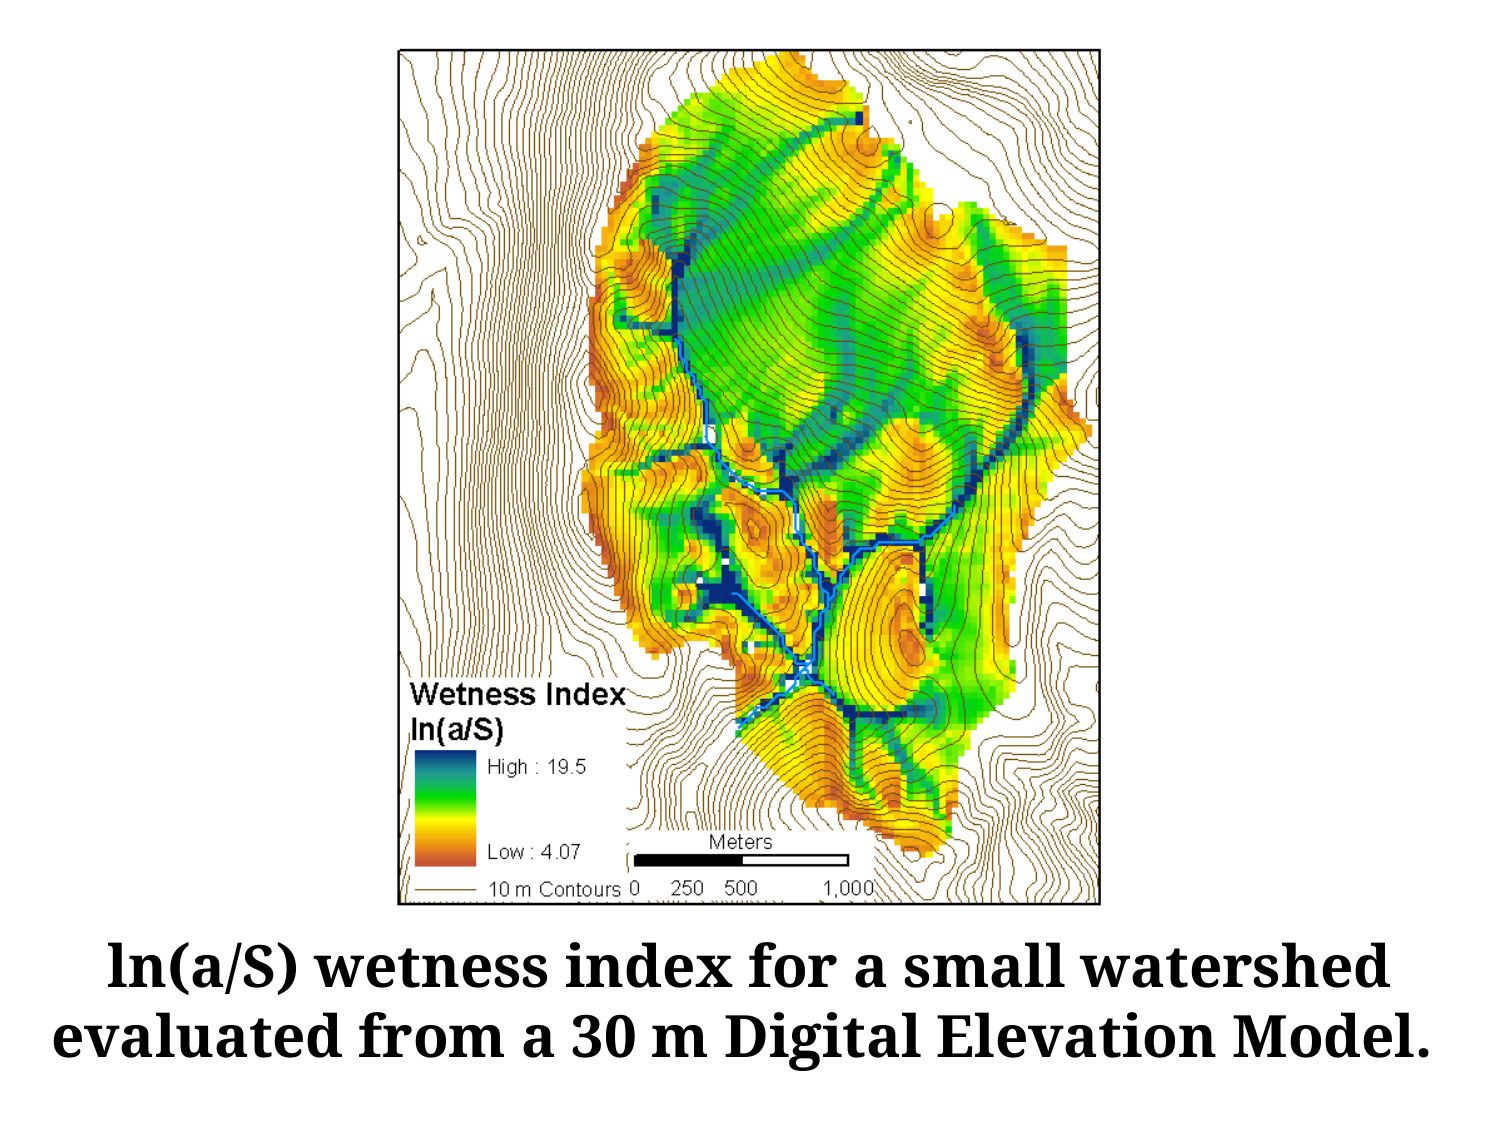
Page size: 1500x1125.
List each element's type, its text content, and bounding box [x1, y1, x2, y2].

text_box ln(a/S) wetness index for a small watershed evaluated from a 30 m Digital Elevation Model. [0, 921, 1500, 1076]
picture [390, 39, 1111, 918]
